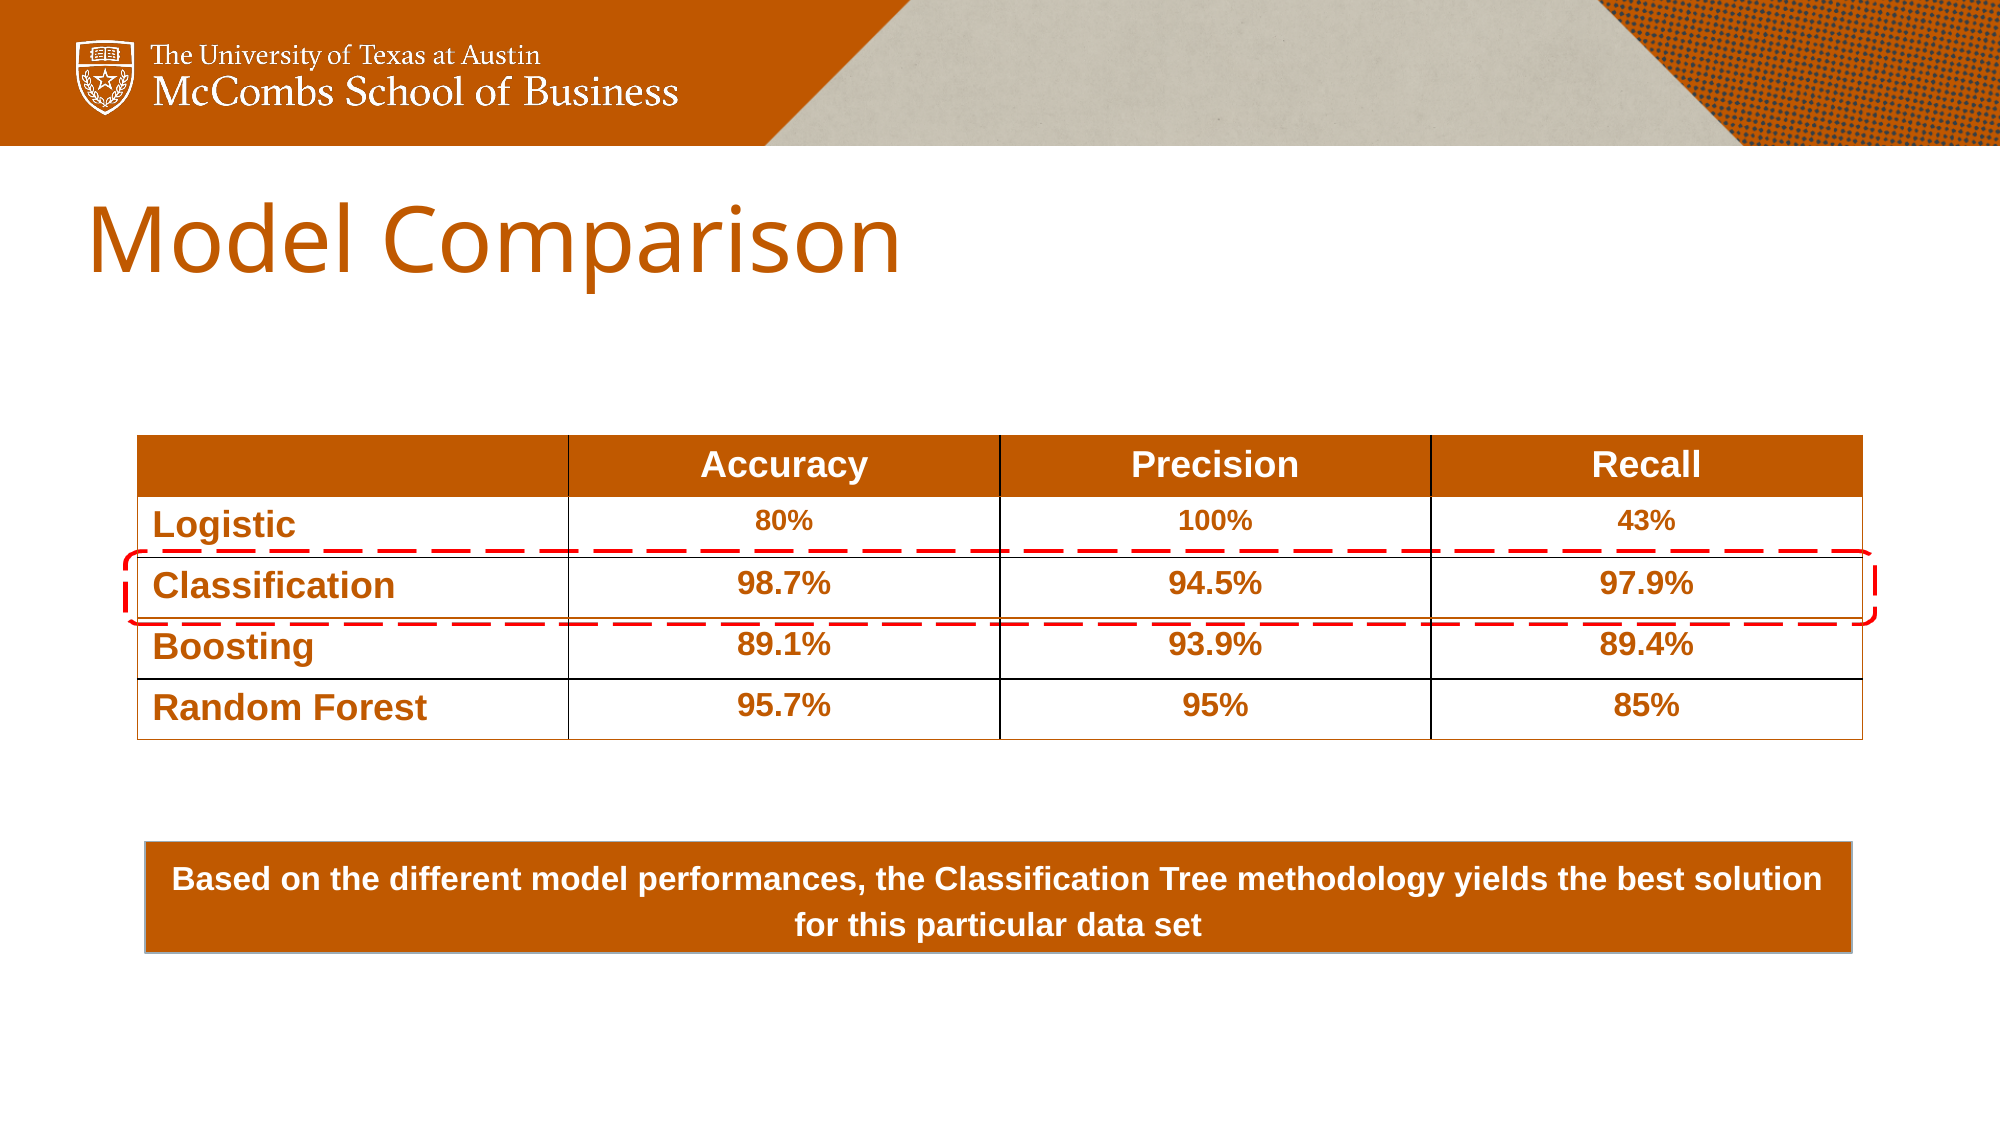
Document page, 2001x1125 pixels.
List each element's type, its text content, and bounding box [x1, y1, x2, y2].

table_cell 93.9% [1001, 637, 1430, 678]
table_cell 89.1% [569, 637, 999, 678]
table_cell 85% [1432, 680, 1862, 739]
table_header Recall [1432, 436, 1862, 496]
table_cell 95% [1001, 680, 1430, 739]
table_cell 100% [1001, 497, 1430, 549]
table_header Accuracy [569, 436, 999, 496]
table_header Precision [1001, 436, 1430, 496]
picture [122, 549, 1878, 626]
title Model Comparison [70, 152, 1796, 301]
table_cell 95.7% [569, 680, 999, 739]
picture [0, 0, 2000, 192]
table_cell 43% [1432, 497, 1862, 549]
table_cell Boosting [138, 637, 568, 678]
table_header [138, 436, 568, 496]
table_cell 89.4% [1432, 637, 1862, 678]
table_cell Logistic [138, 497, 568, 549]
table_cell Random Forest [138, 680, 568, 739]
table_cell 80% [569, 497, 999, 549]
text_box Based on the different model performances, the Classification Tree methodology yields the best solution for this particular data set [144, 841, 1852, 953]
